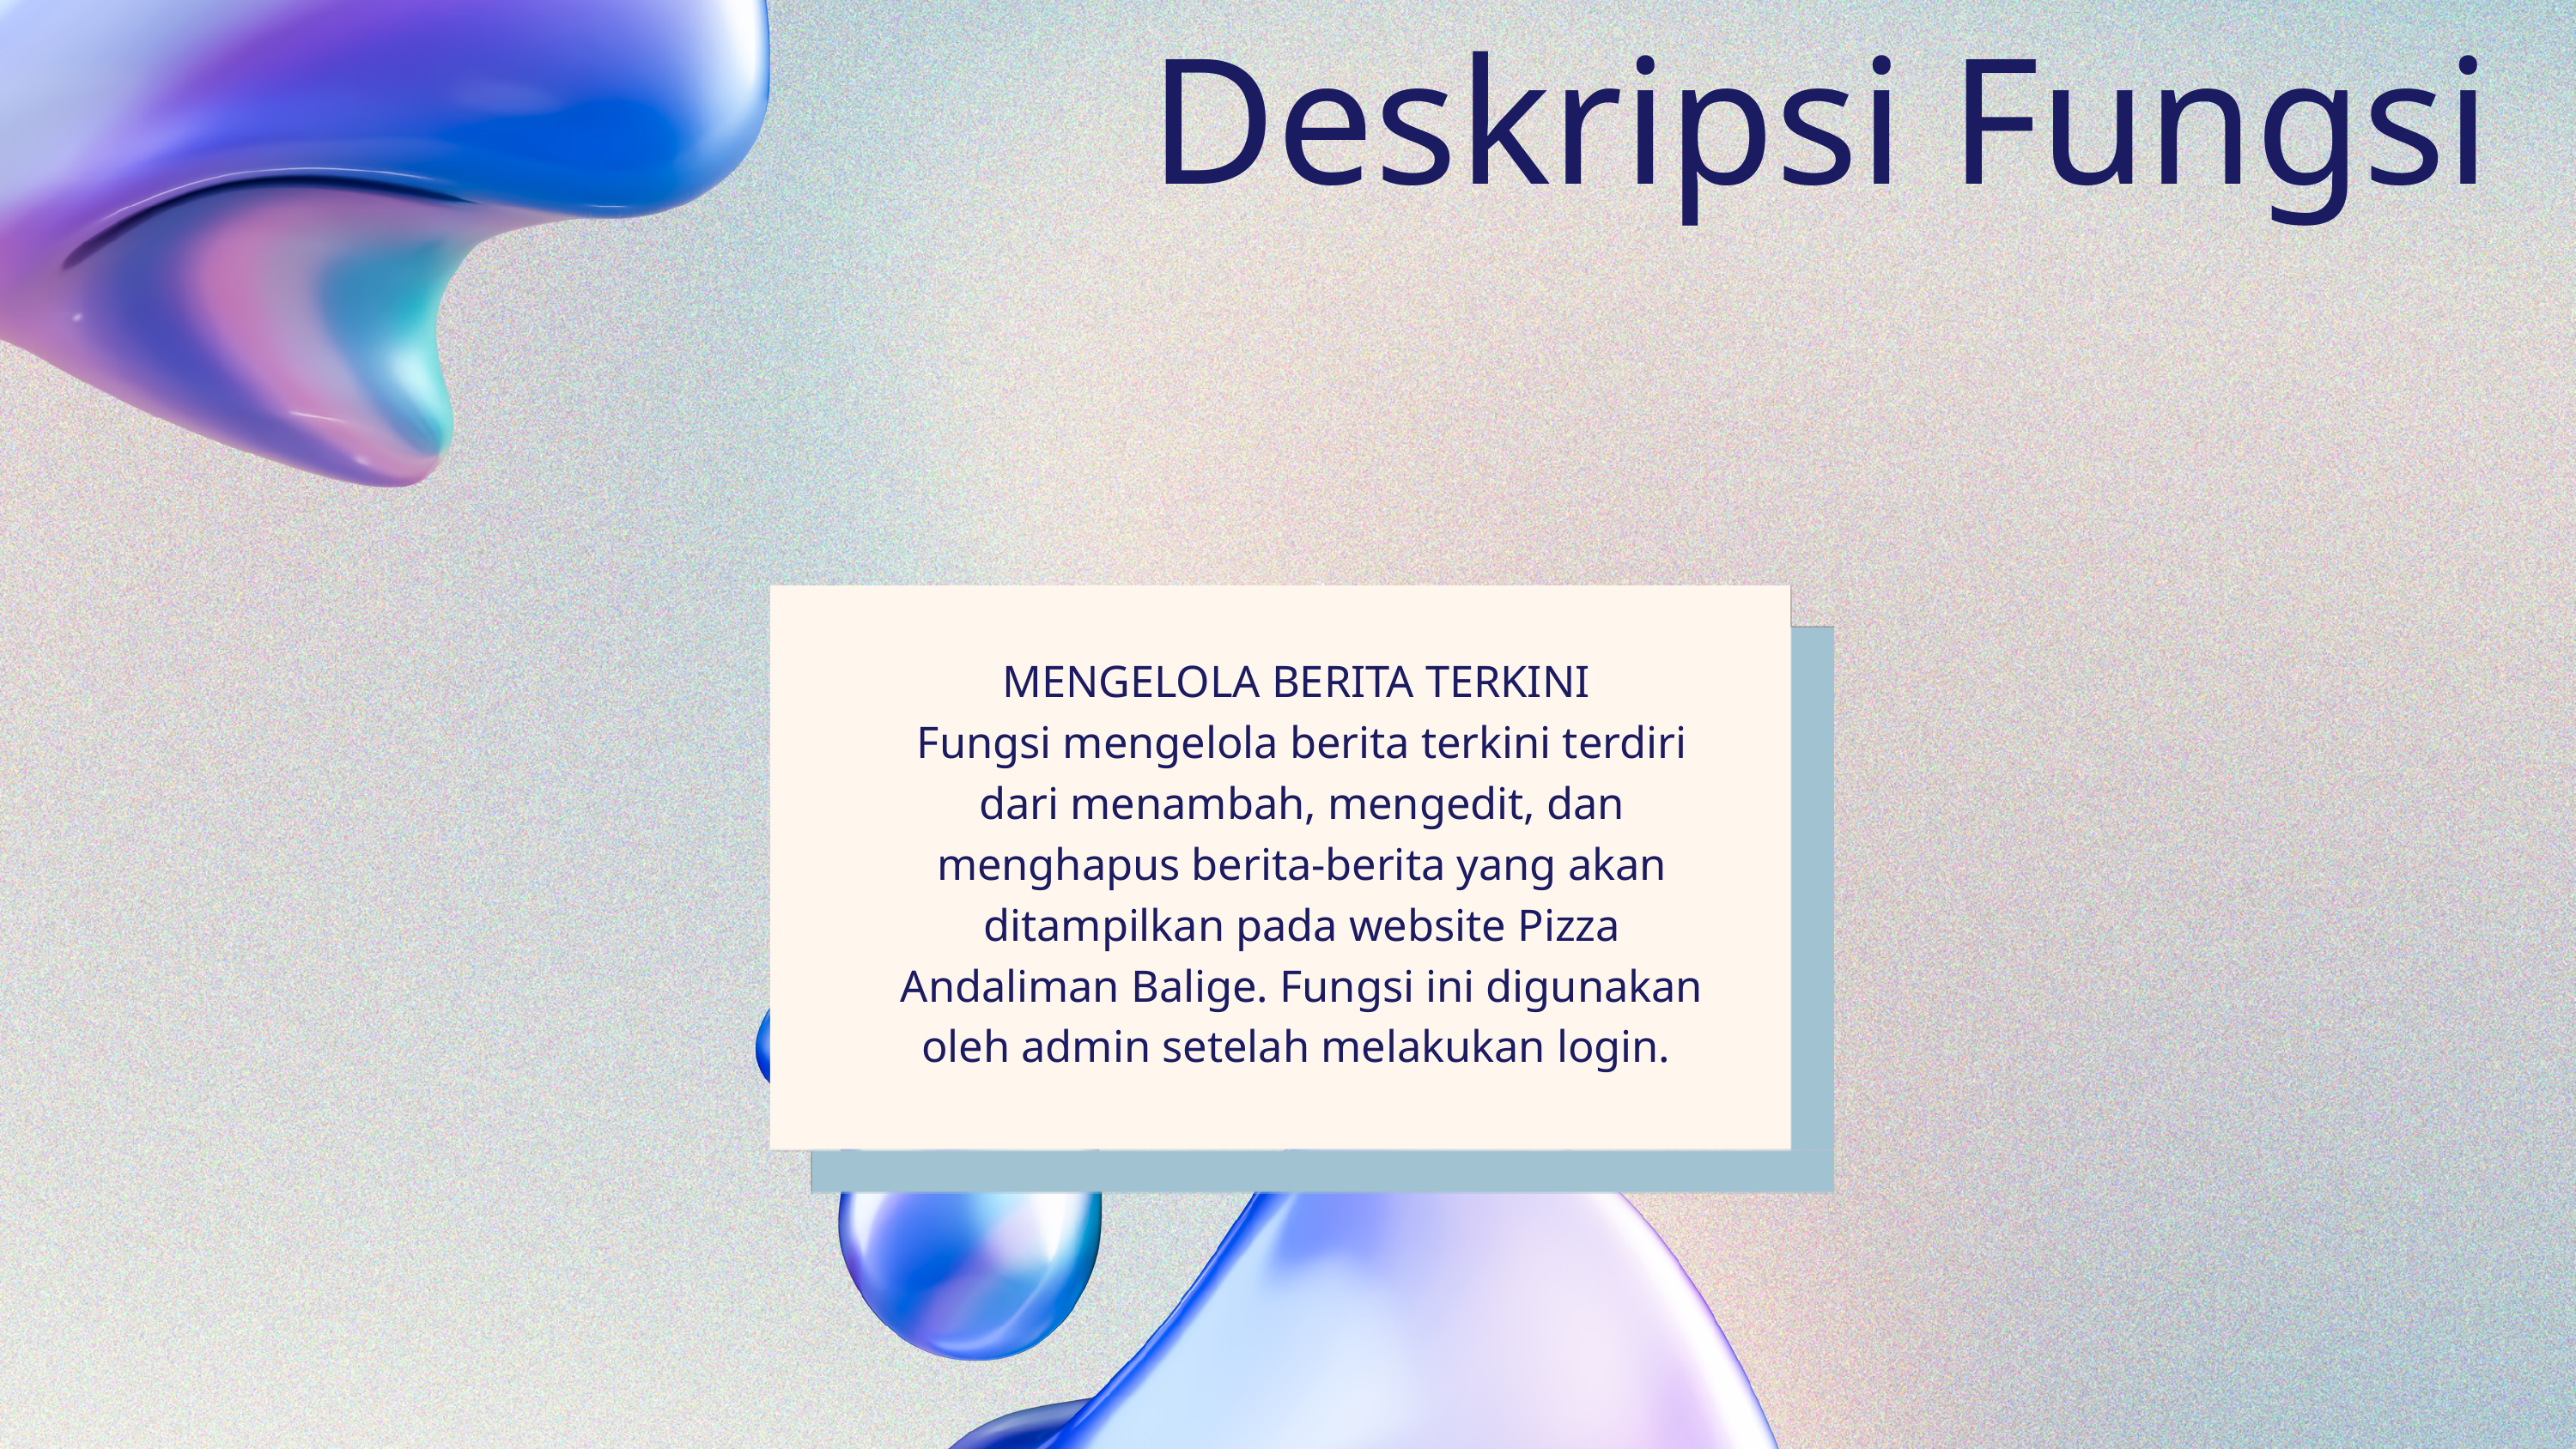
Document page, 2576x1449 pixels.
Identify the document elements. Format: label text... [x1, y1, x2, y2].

text_box [0, 0, 2576, 1449]
text_box [769, 585, 1834, 1194]
text_box [0, 0, 770, 488]
text_box Deskripsi Fungsi [1088, 79, 2554, 219]
text_box MENGELOLA BERITA TERKINI Fungsi mengelola berita terkini terdiri dari menambah, mengedit, dan menghapus berita-berita yang akan ditampilkan pada website Pizza Andaliman Balige. Fungsi ini digunakan oleh admin setelah melakukan login. [877, 645, 1728, 1132]
text_box [755, 939, 1821, 1449]
